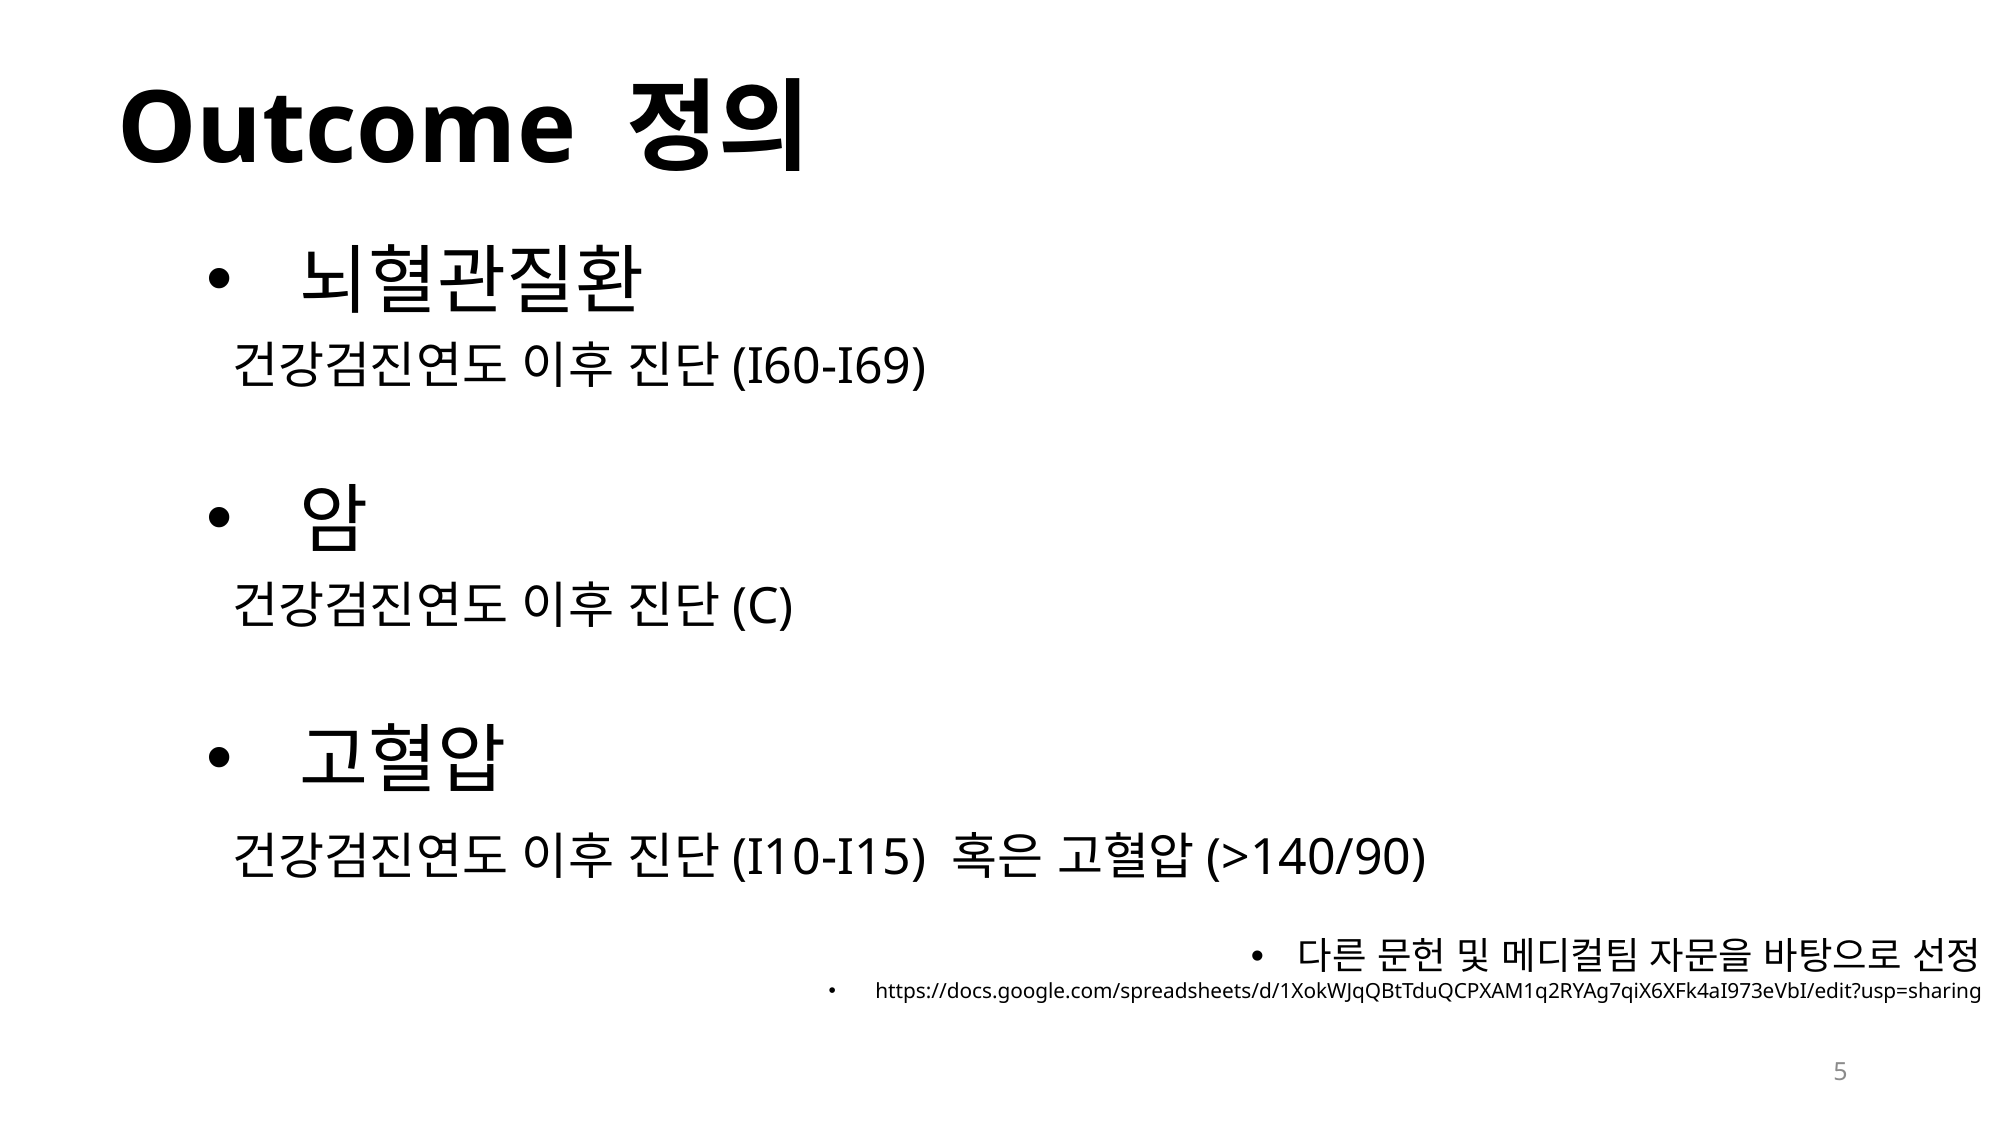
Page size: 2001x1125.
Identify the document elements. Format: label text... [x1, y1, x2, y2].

text_box 다른 문헌 및 메디컬팀 자문을 바탕으로 선정 https://docs.google.com/spreadsheets/d/1XokWJqQBtTduQCPXAM1q2RYAg7qiX6XFk4aI973eVbI/edit?usp=sharing [813, 925, 1997, 1010]
text_box 뇌혈관질환 건강검진연도 이후 진단(I60-I69) 암 건강검진연도 이후 진단(C) 고혈압 건강검진연도 이후 진단(I10-I15) 혹은 고혈압(>140/90) [191, 206, 1884, 894]
text_box Outcome 정의 [102, 55, 826, 190]
slide_number 5 [1412, 1042, 1863, 1103]
